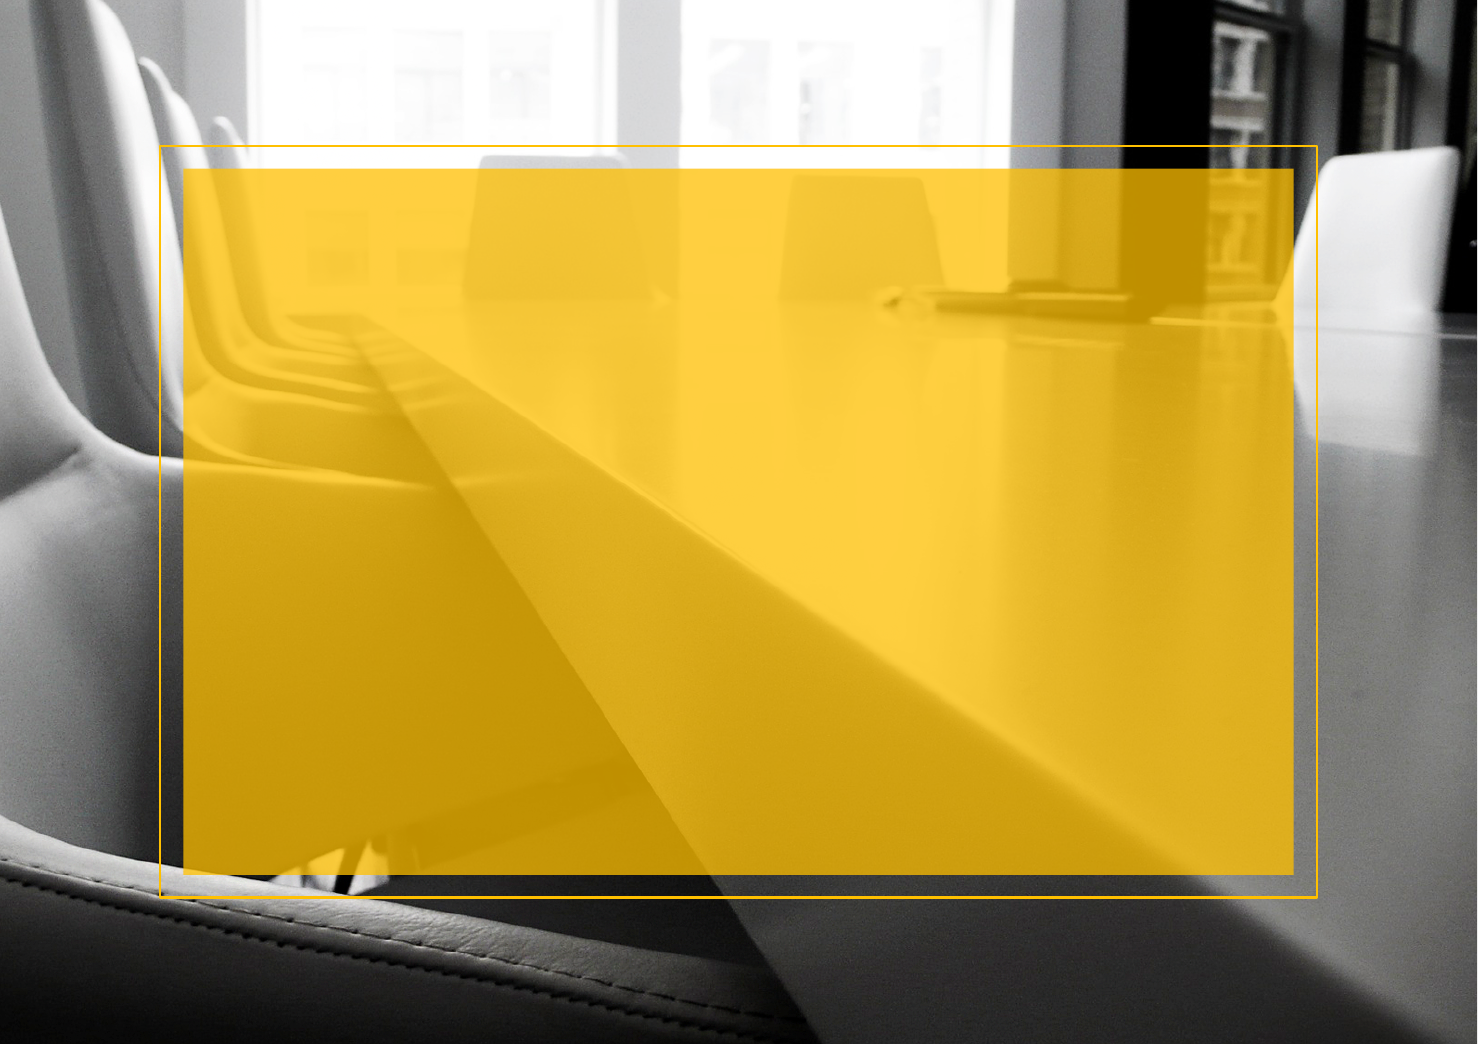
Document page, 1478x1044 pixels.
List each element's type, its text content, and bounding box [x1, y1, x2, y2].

text_box [158, 144, 1319, 900]
picture [0, 0, 1478, 1044]
text_box 안드로이드 앱과 간단한 서버와의 통신 [254, 474, 1247, 593]
